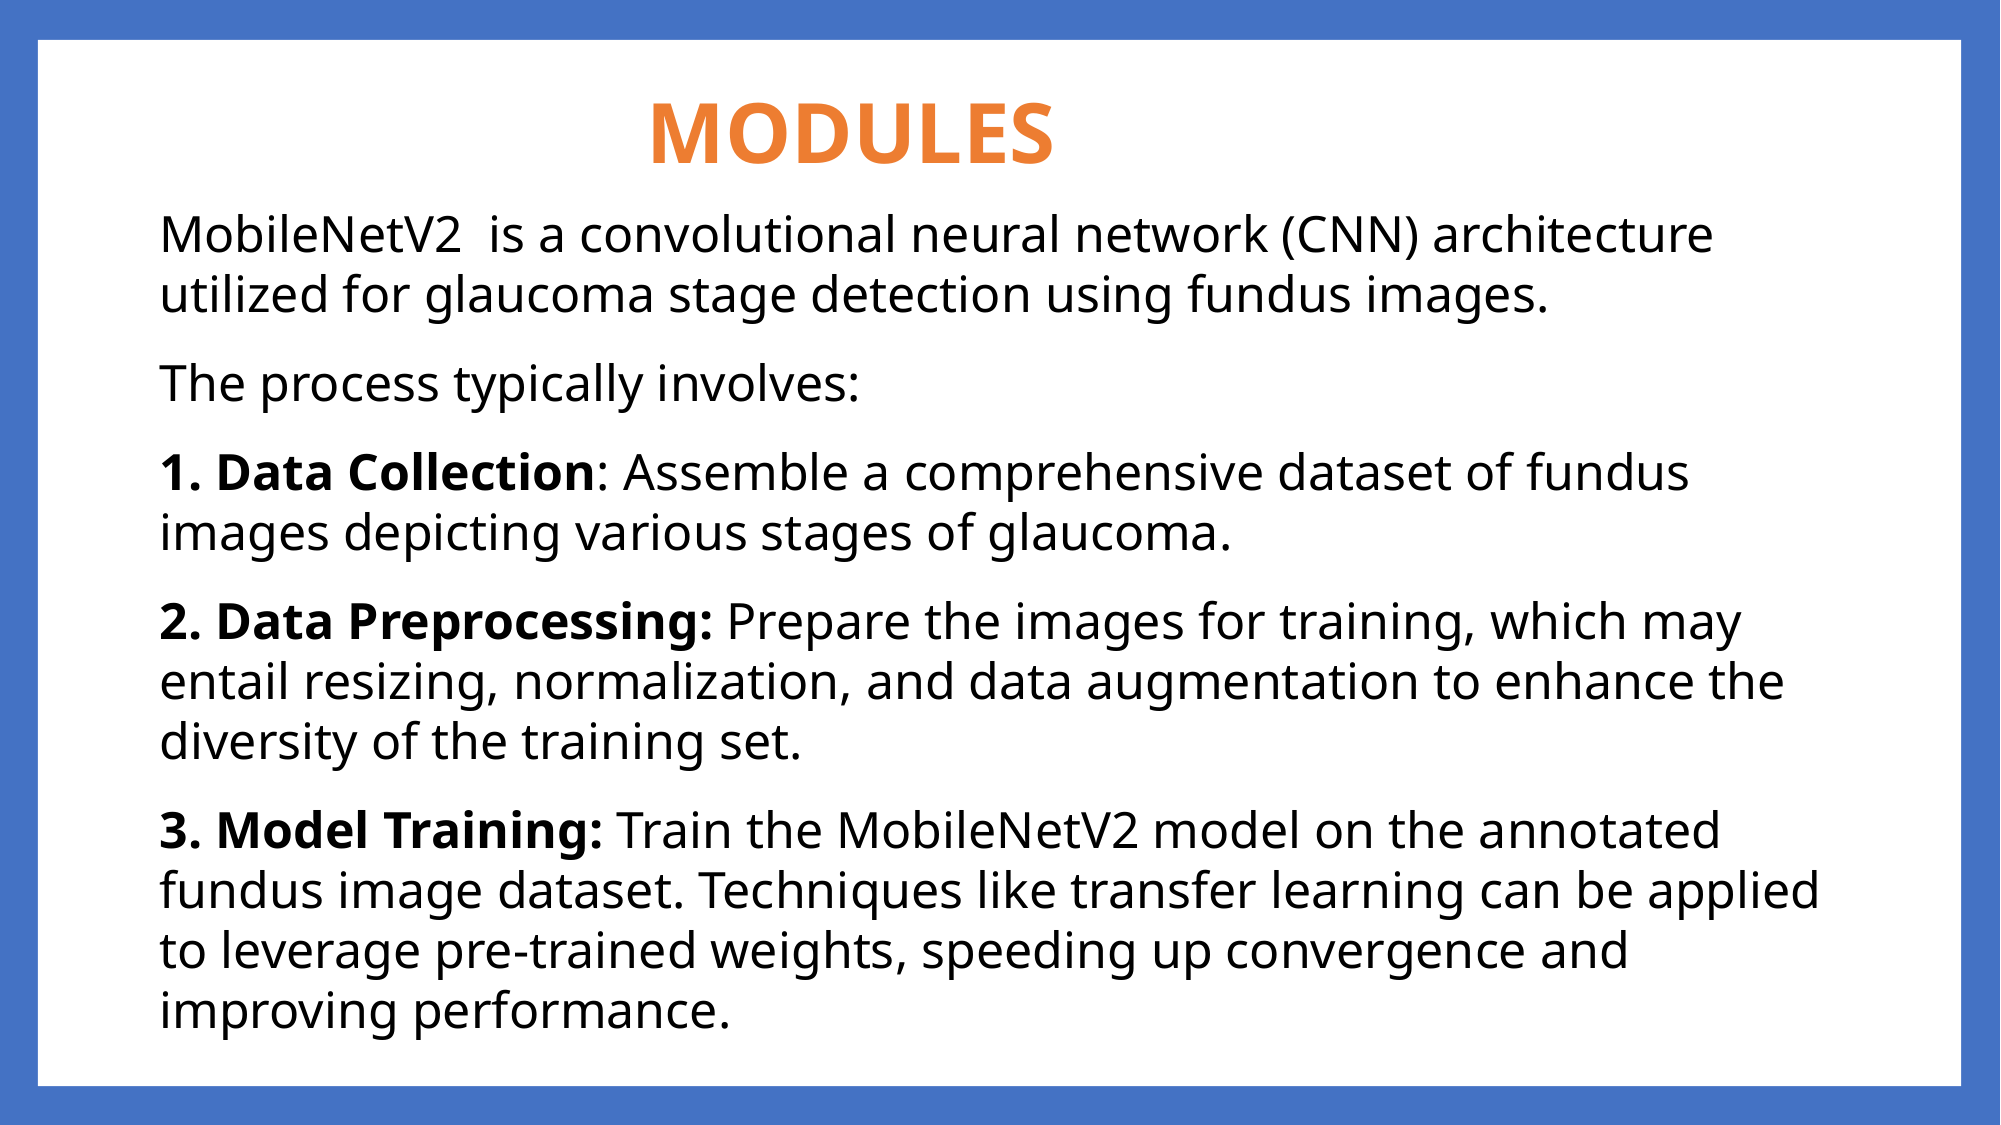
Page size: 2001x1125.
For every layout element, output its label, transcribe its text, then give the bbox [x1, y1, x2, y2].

list MobileNetV2 is a convolutional neural network (CNN) architecture utilized for glaucoma stage detection using fundus images. The process typically involves: 1. Data Collection: Assemble a comprehensive dataset of fundus images depicting various stages of glaucoma. 2. Data Preprocessing: Prepare the images for training, which may entail resizing, normalization, and data augmentation to enhance the diversity of the training set. 3. Model Training: Train the MobileNetV2 model on the annotated fundus image dataset. Techniques like transfer learning can be applied to leverage pre-trained weights, speeding up convergence and improving performance. [137, 194, 1860, 1069]
title MODULES [631, 25, 2000, 249]
